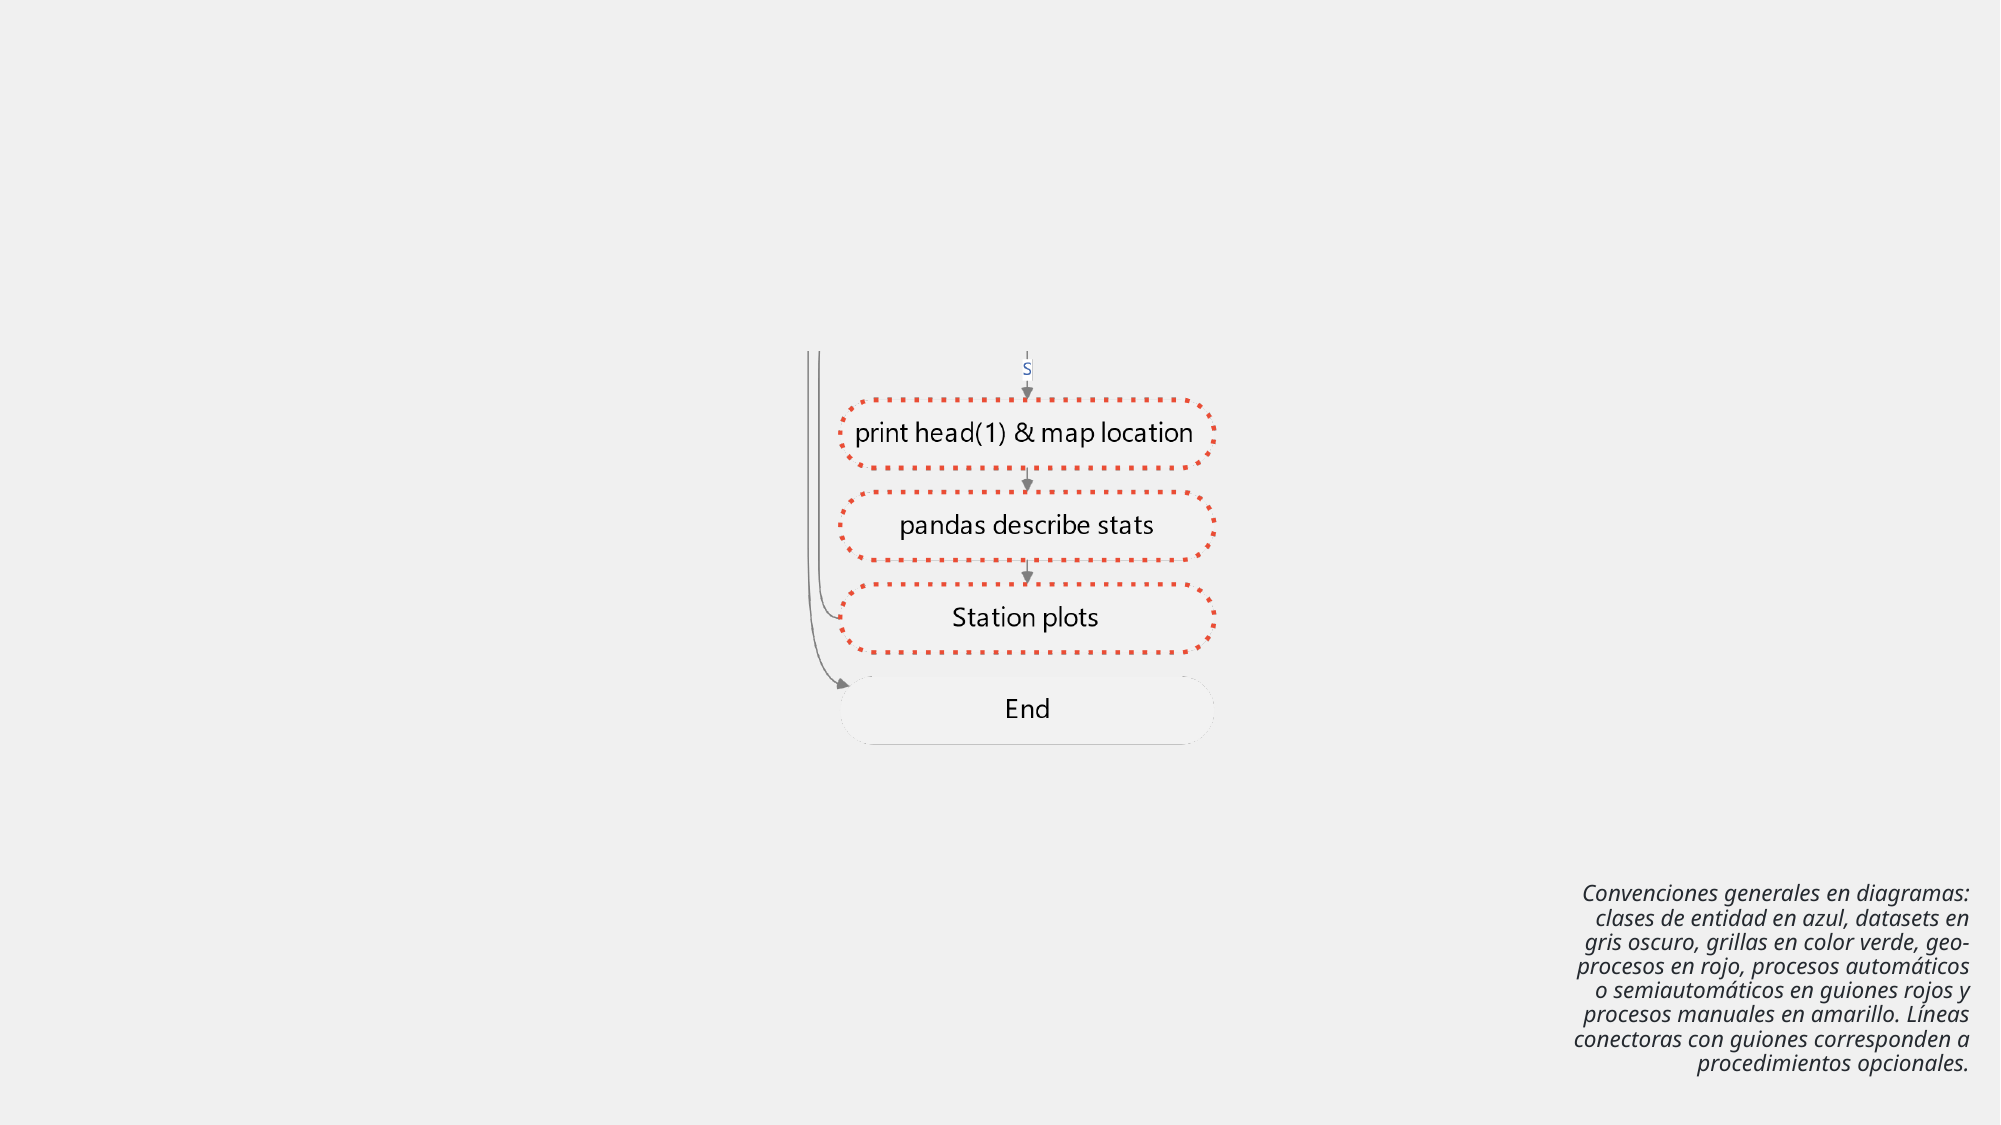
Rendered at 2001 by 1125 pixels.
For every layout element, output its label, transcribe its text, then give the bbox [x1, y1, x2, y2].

title Convenciones generales en diagramas: clases de entidad en azul, datasets en gris oscuro, grillas en color verde, geo-procesos en rojo, procesos automáticos o semiautomáticos en guiones rojos y procesos manuales en amarillo. Líneas conectoras con guiones corresponden a procedimientos opcionales. [1554, 875, 1986, 1109]
picture [763, 351, 1237, 774]
